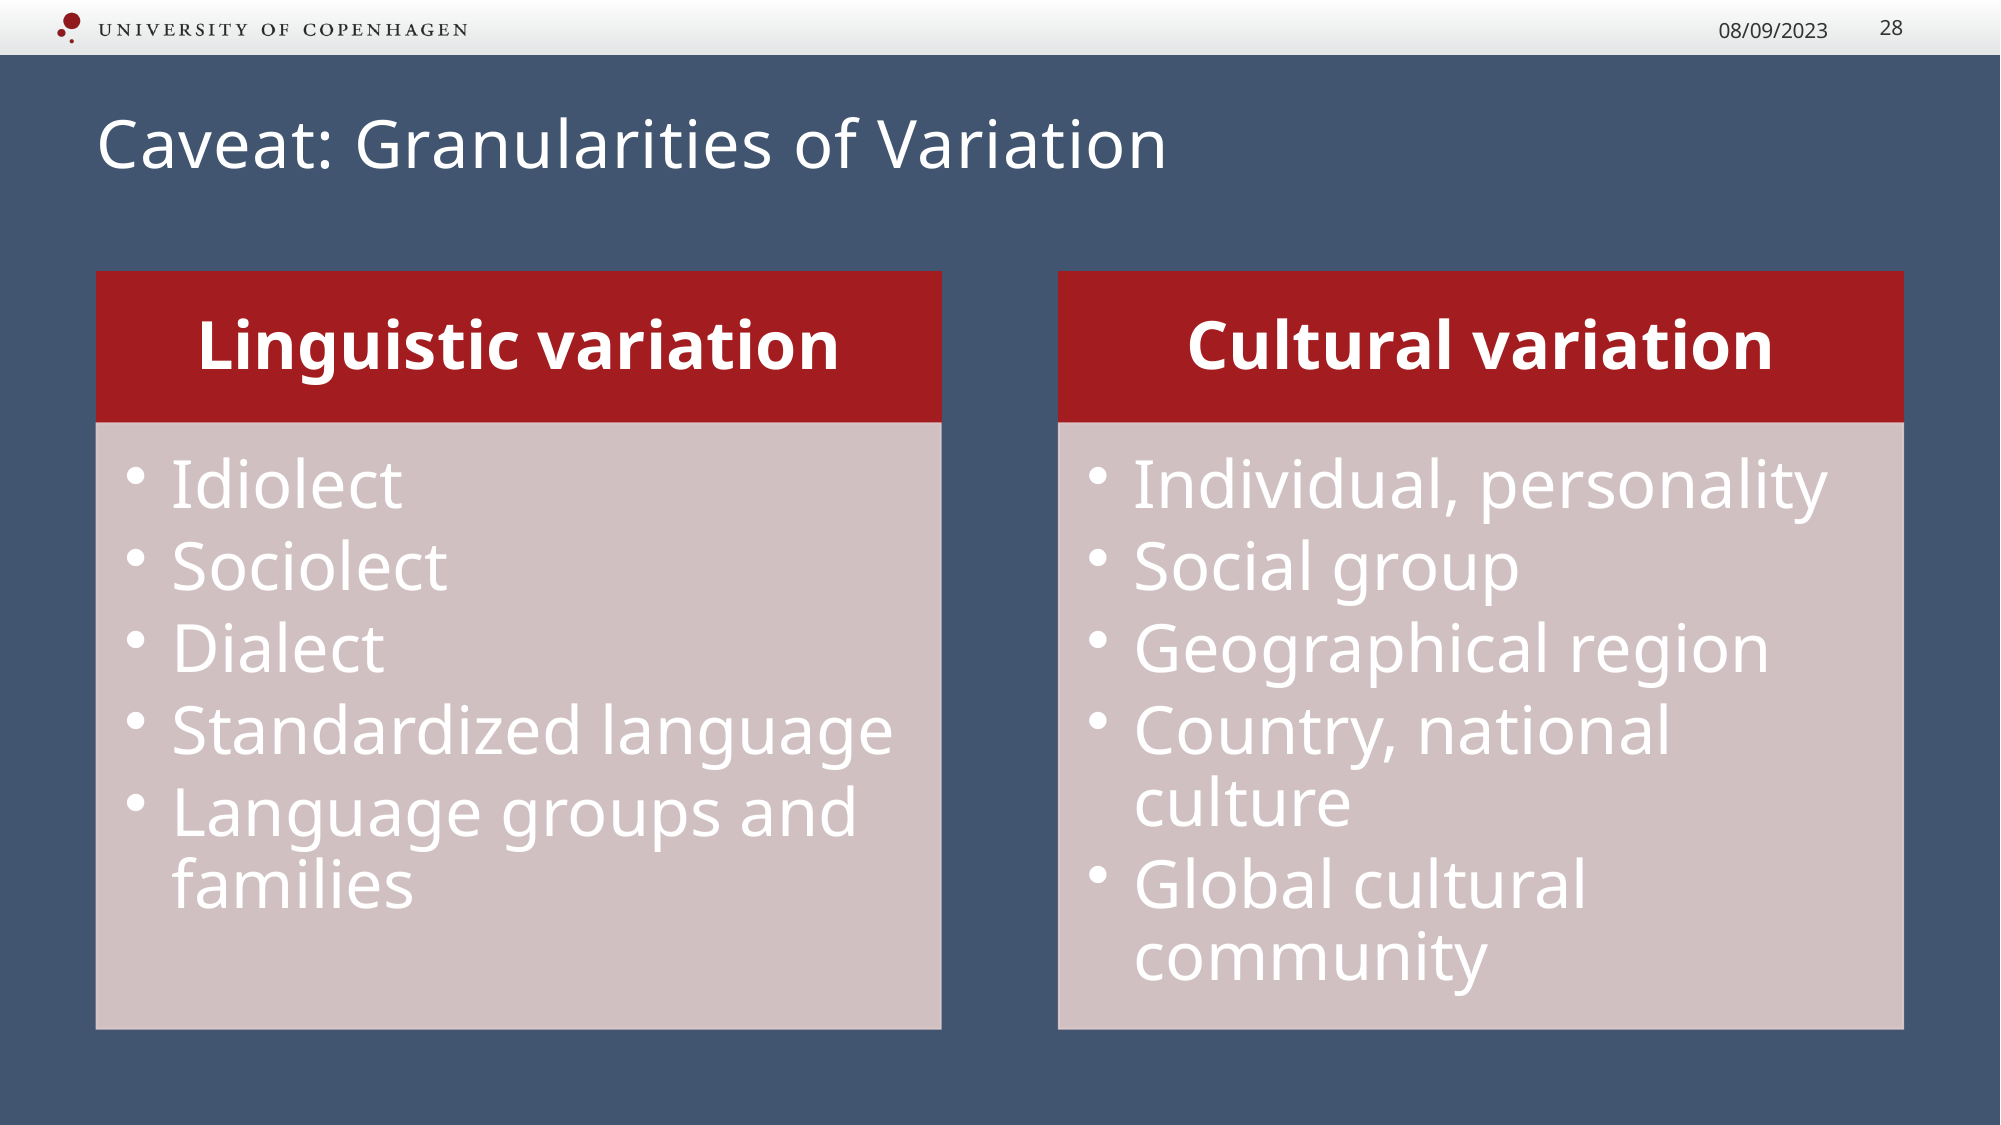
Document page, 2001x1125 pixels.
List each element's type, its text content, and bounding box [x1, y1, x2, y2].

picture [92, 15, 475, 42]
title Caveat: Granularities of Variation [96, 101, 1904, 244]
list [96, 267, 1904, 1034]
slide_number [1694, 14, 1829, 43]
slide_number 28 [1840, 14, 1904, 43]
